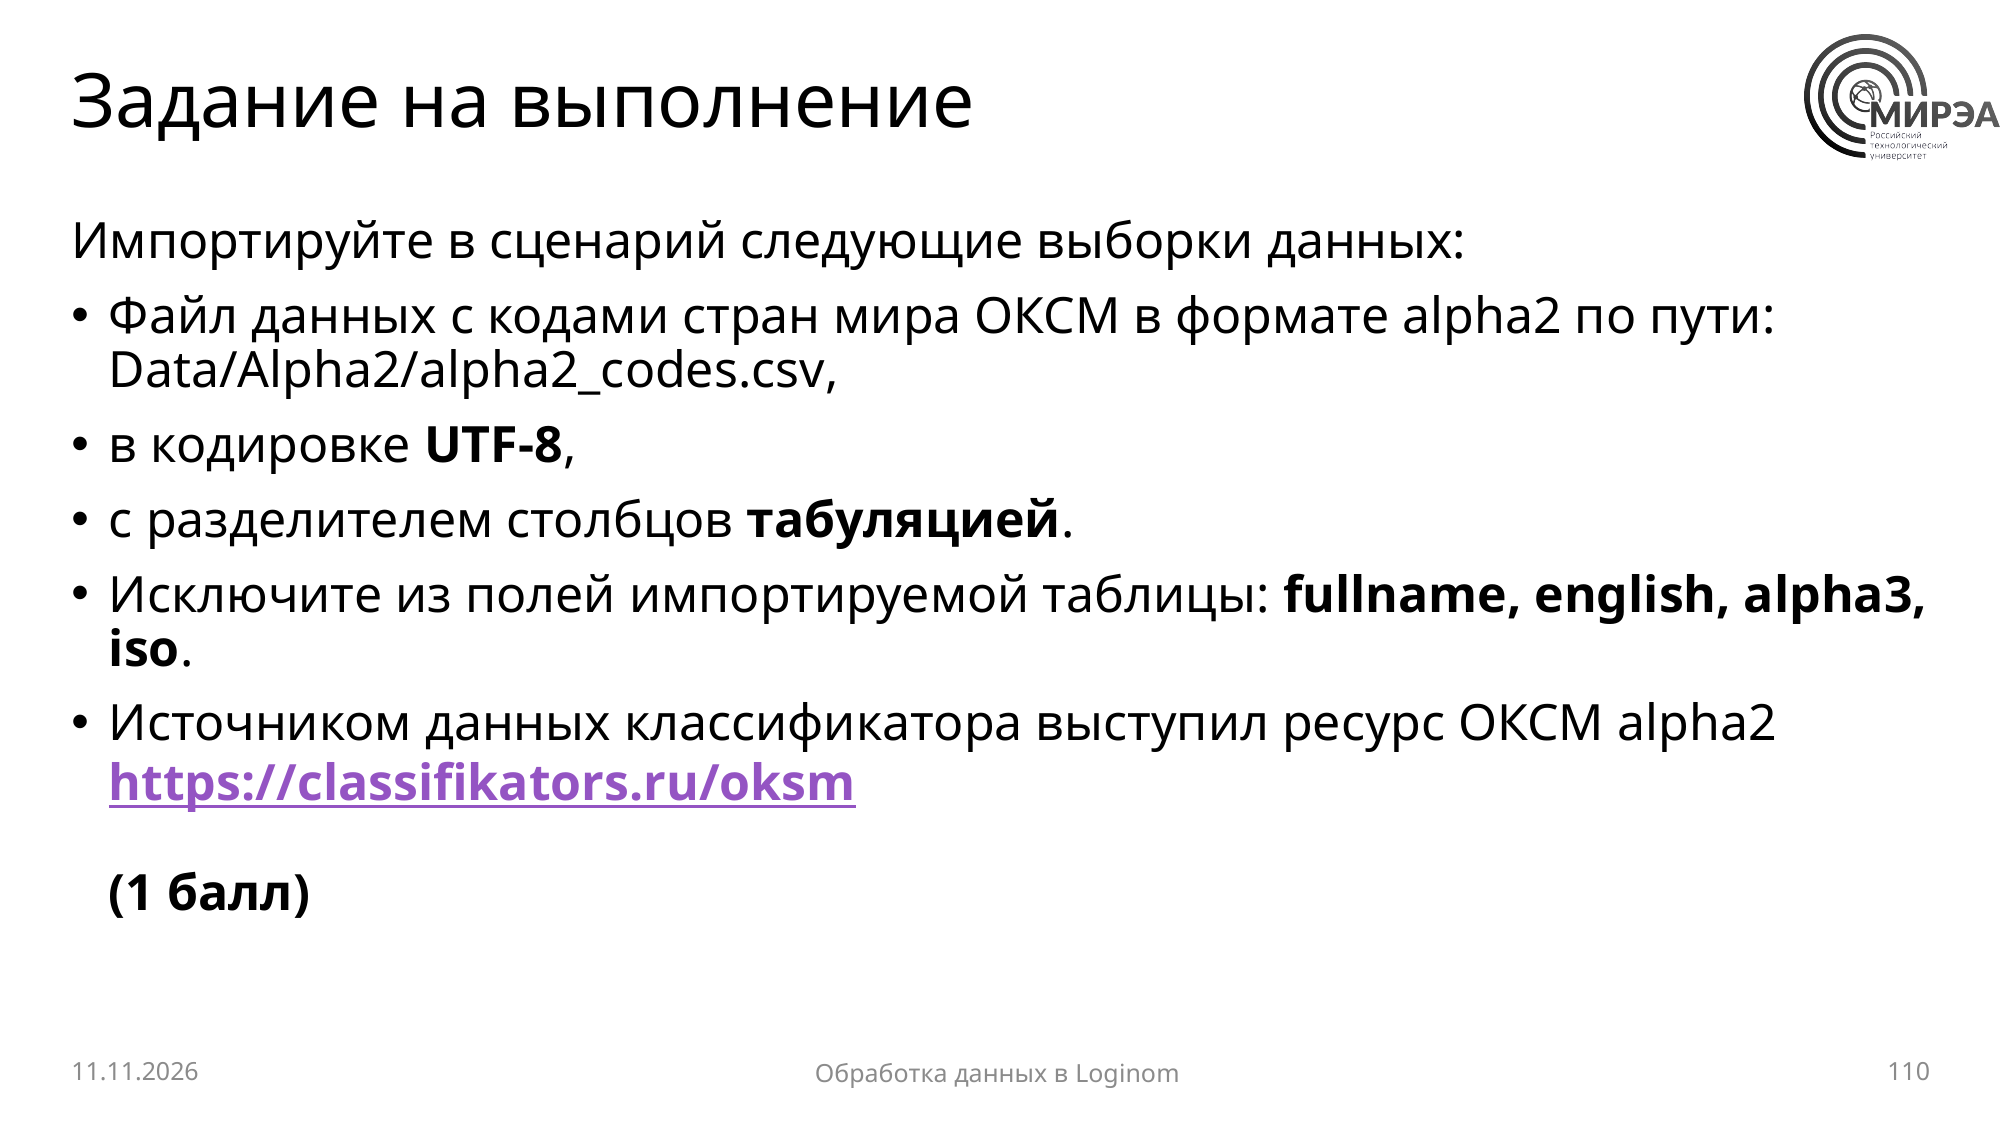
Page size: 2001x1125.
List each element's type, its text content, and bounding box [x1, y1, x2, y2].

picture [1804, 34, 2000, 161]
footer Обработка данных в Loginom [572, 1042, 1423, 1103]
list Импортируйте в сценарий следующие выборки данных: Файл данных с кодами стран мира ОКСМ в формате alpha2 по пути: Data/Alpha2/alpha2_codes.csv, в кодировке UTF-8, с разделителем столбцов табуляцией. Исключите из полей импортируемой таблицы: fullname, english, alpha3, iso. Источником данных классификатора выступил ресурс ОКСМ alpha2 https://classifikators.ru/oksm (1 балл) [56, 208, 1945, 1024]
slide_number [56, 1042, 507, 1103]
title Задание на выполнение [56, 22, 1784, 185]
slide_number 110 [1494, 1042, 1945, 1103]
